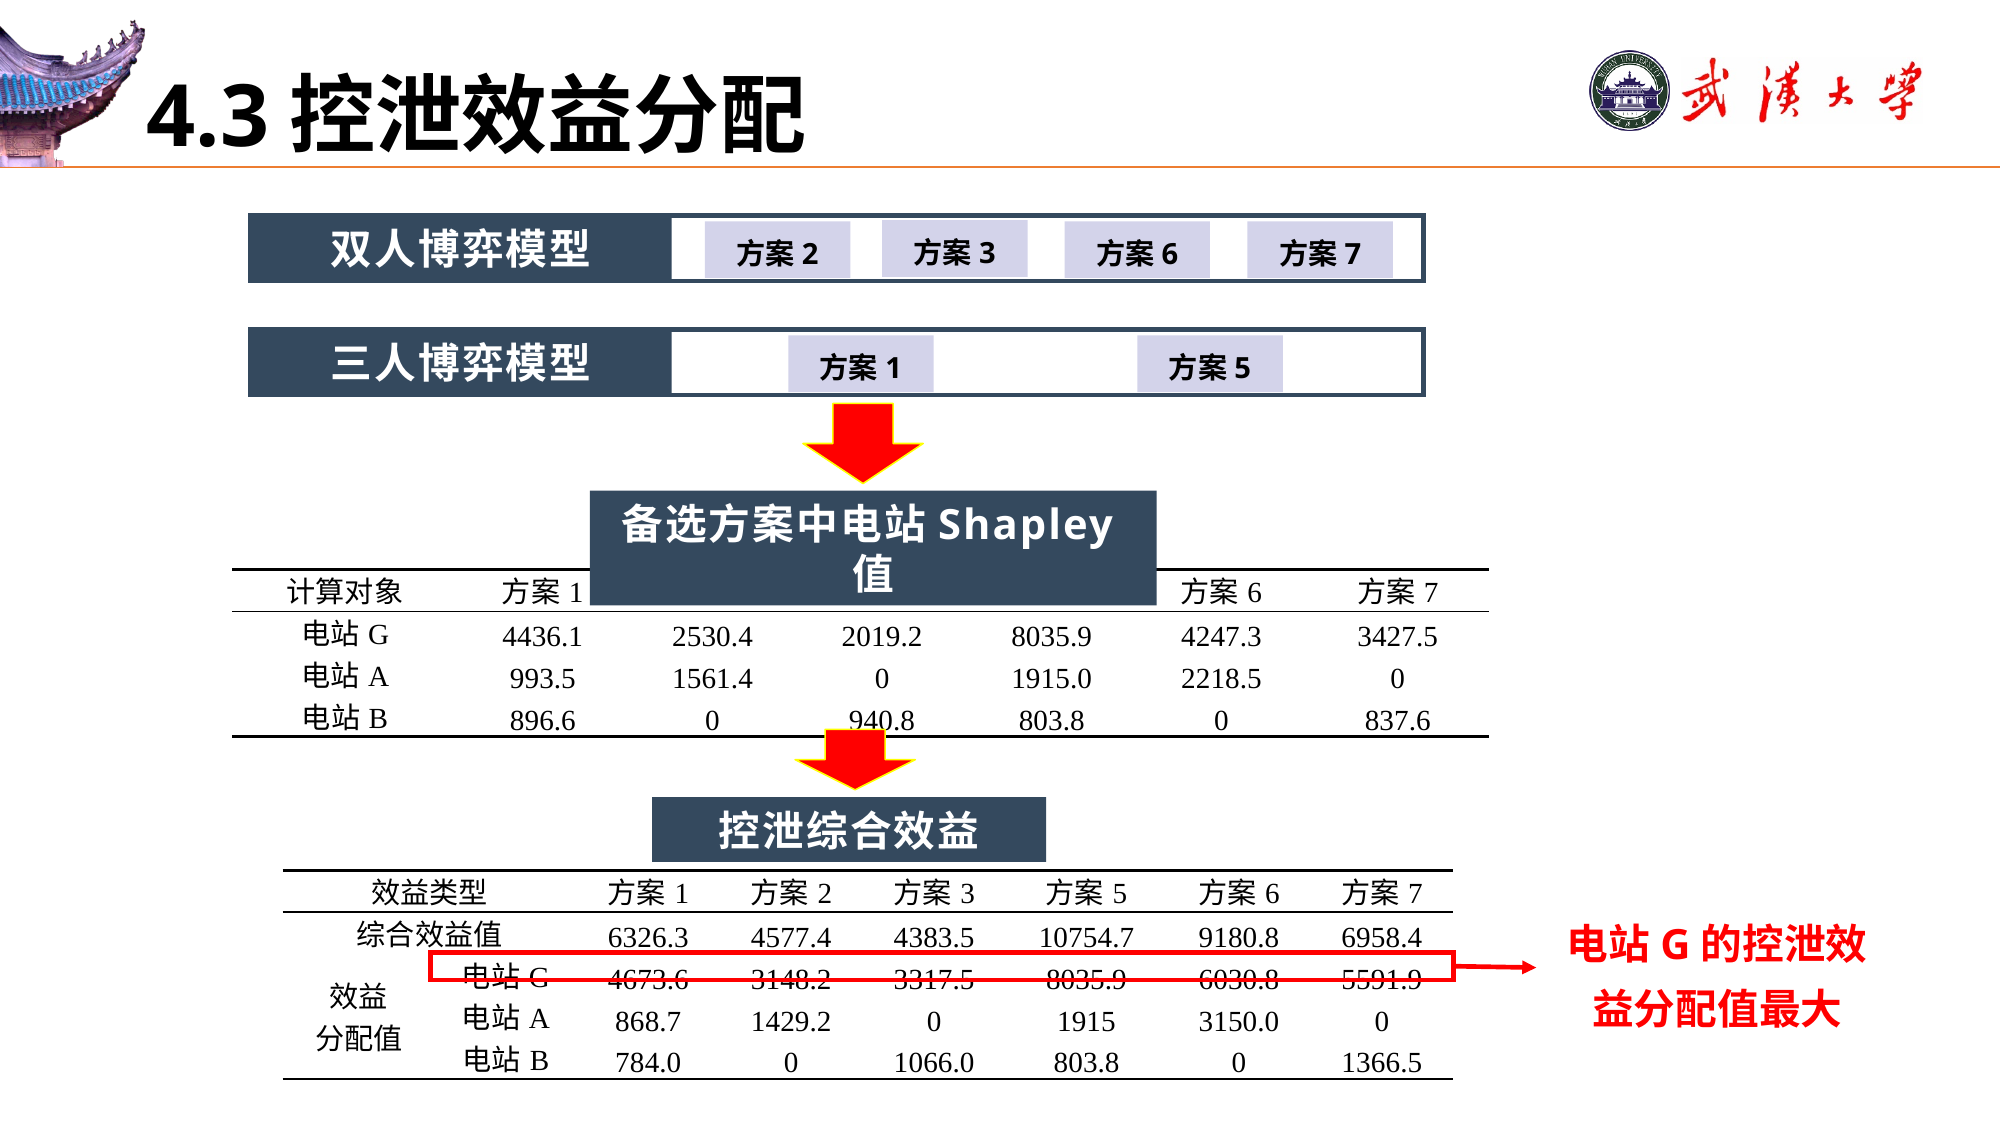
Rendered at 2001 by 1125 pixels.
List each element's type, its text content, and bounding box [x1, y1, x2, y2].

table_header 方案1 [577, 872, 720, 911]
table_cell 784.0 [577, 1037, 720, 1078]
table_cell 2530.4 [628, 612, 797, 653]
table_header 方案6 [1168, 872, 1310, 911]
table_header 方案5 [1006, 872, 1168, 911]
table_header 方案7 [1306, 571, 1489, 611]
table_cell 电站G [435, 981, 577, 996]
table_cell 1915 [1006, 996, 1168, 1037]
table_header 方案7 [1310, 872, 1453, 911]
table_cell 1366.5 [1310, 1037, 1453, 1078]
table_cell 0 [1306, 653, 1489, 695]
table_cell 6030.8 [1168, 981, 1310, 996]
table_cell 4577.4 [720, 913, 863, 951]
table_cell 803.8 [967, 695, 1137, 735]
text_box [430, 951, 1455, 981]
table_cell 9180.8 [1168, 913, 1310, 951]
table_cell 4247.3 [1137, 612, 1306, 653]
table_cell 1066.0 [863, 1037, 1006, 1078]
table_cell 3148.2 [720, 981, 863, 996]
text_box [795, 729, 916, 790]
table_cell 868.7 [577, 996, 720, 1037]
table_cell 效益 分配值 [283, 954, 435, 1078]
text_box 备选方案中电站Shapley值 [589, 490, 1157, 606]
table_cell 2019.2 [797, 612, 967, 653]
table_header 计算对象 [232, 571, 458, 611]
table_cell 3427.5 [1306, 612, 1489, 653]
table_header 方案5 [967, 606, 1137, 611]
table_cell 0 [1137, 695, 1306, 735]
table_cell 6958.4 [1310, 913, 1453, 951]
table_cell 4383.5 [863, 913, 1006, 951]
table_cell 2218.5 [1137, 653, 1306, 695]
table_header 方案6 [1137, 571, 1306, 611]
table_cell 803.8 [1006, 1037, 1168, 1078]
table_header 方案3 [863, 872, 1006, 911]
table_cell 3317.5 [863, 981, 1006, 996]
table_header 方案3 [797, 606, 967, 611]
table_cell 6326.3 [577, 913, 720, 951]
table_header 效益类型 [283, 872, 577, 911]
text_box [802, 403, 924, 484]
table_cell 8035.9 [967, 612, 1137, 653]
table_cell 电站G [232, 612, 458, 653]
table_cell 993.5 [458, 653, 628, 695]
table_cell 4673.6 [577, 981, 720, 996]
picture [1681, 57, 1923, 124]
table_cell 0 [720, 1037, 863, 1078]
table_cell 电站A [232, 653, 458, 695]
text_box 电站G的控泄效益分配值最大 [1536, 873, 1899, 1063]
table_cell 1915.0 [967, 653, 1137, 695]
table_cell 0 [1168, 1037, 1310, 1078]
table_cell 电站B [435, 1037, 577, 1078]
text_box 控泄综合效益 [652, 797, 1047, 862]
table_cell 3150.0 [1168, 996, 1310, 1037]
table_cell 10754.7 [1006, 913, 1168, 951]
table_cell 0 [1310, 996, 1453, 1037]
table_cell 综合效益值 [283, 913, 577, 954]
table_cell 896.6 [458, 695, 628, 735]
table_header 方案1 [458, 571, 628, 611]
table_cell 0 [863, 996, 1006, 1037]
table_cell 电站A [435, 996, 577, 1037]
table_header 方案2 [628, 606, 797, 611]
table_cell 0 [797, 653, 967, 695]
text_box [249, 215, 1424, 282]
table_header 方案2 [720, 872, 863, 911]
table_cell 电站B [232, 695, 458, 735]
table_cell 5591.9 [1310, 981, 1453, 996]
table_cell 8035.9 [1006, 981, 1168, 996]
table_cell 1561.4 [628, 653, 797, 695]
table_cell 837.6 [1306, 695, 1489, 735]
table_cell 0 [628, 695, 797, 735]
text_box [249, 328, 1424, 396]
picture [0, 9, 158, 167]
picture [1589, 50, 1670, 131]
table_cell 940.8 [797, 695, 967, 735]
title 4.3控泄效益分配 [131, 64, 1604, 174]
table_cell 1429.2 [720, 996, 863, 1037]
table_cell 4436.1 [458, 612, 628, 653]
